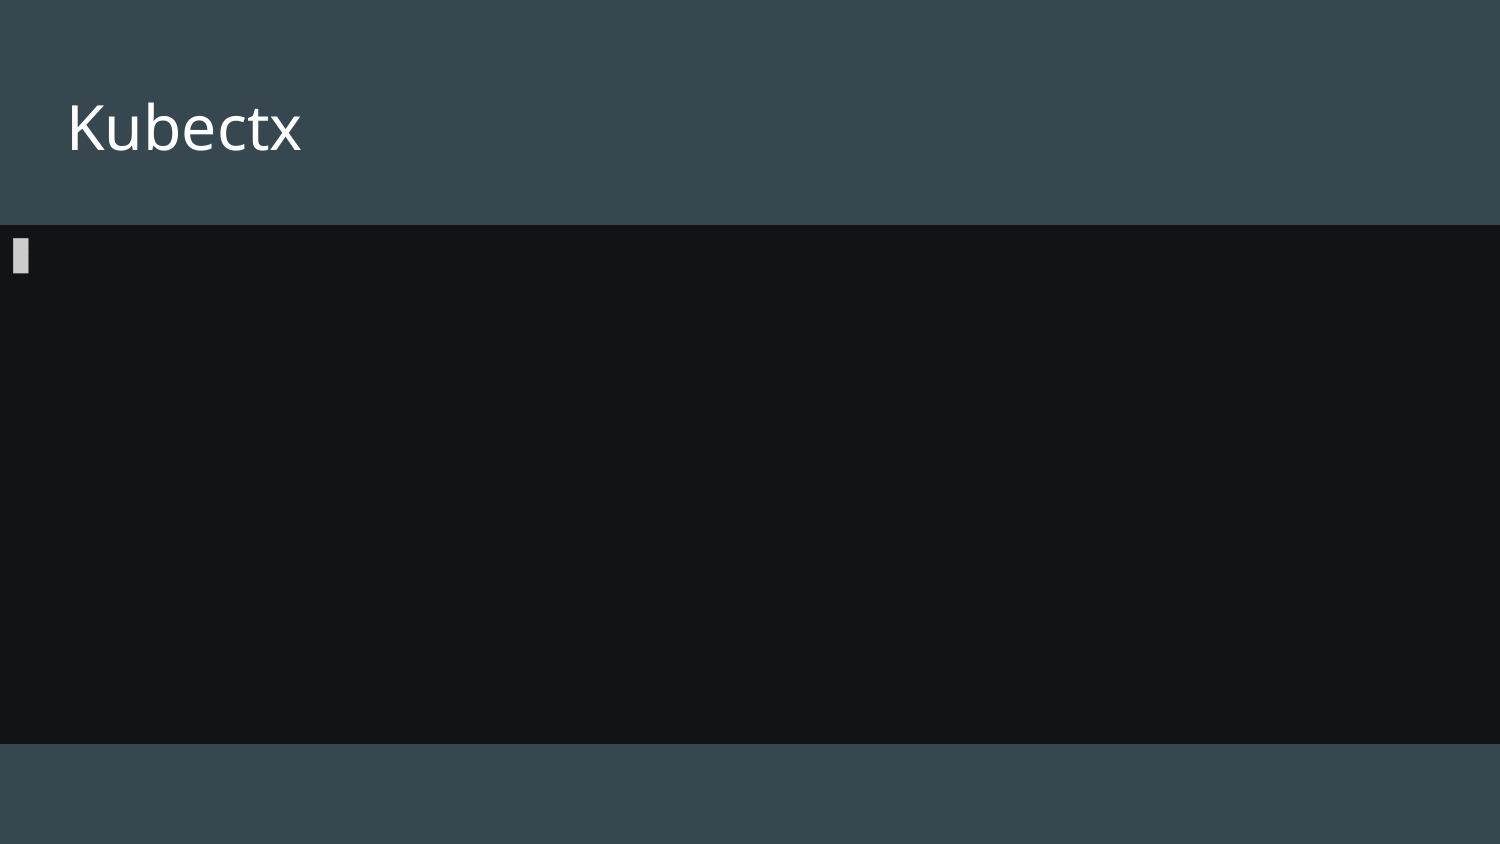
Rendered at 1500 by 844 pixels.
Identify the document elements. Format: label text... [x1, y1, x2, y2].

title Kubectx [51, 72, 1449, 167]
picture [0, 225, 1500, 744]
